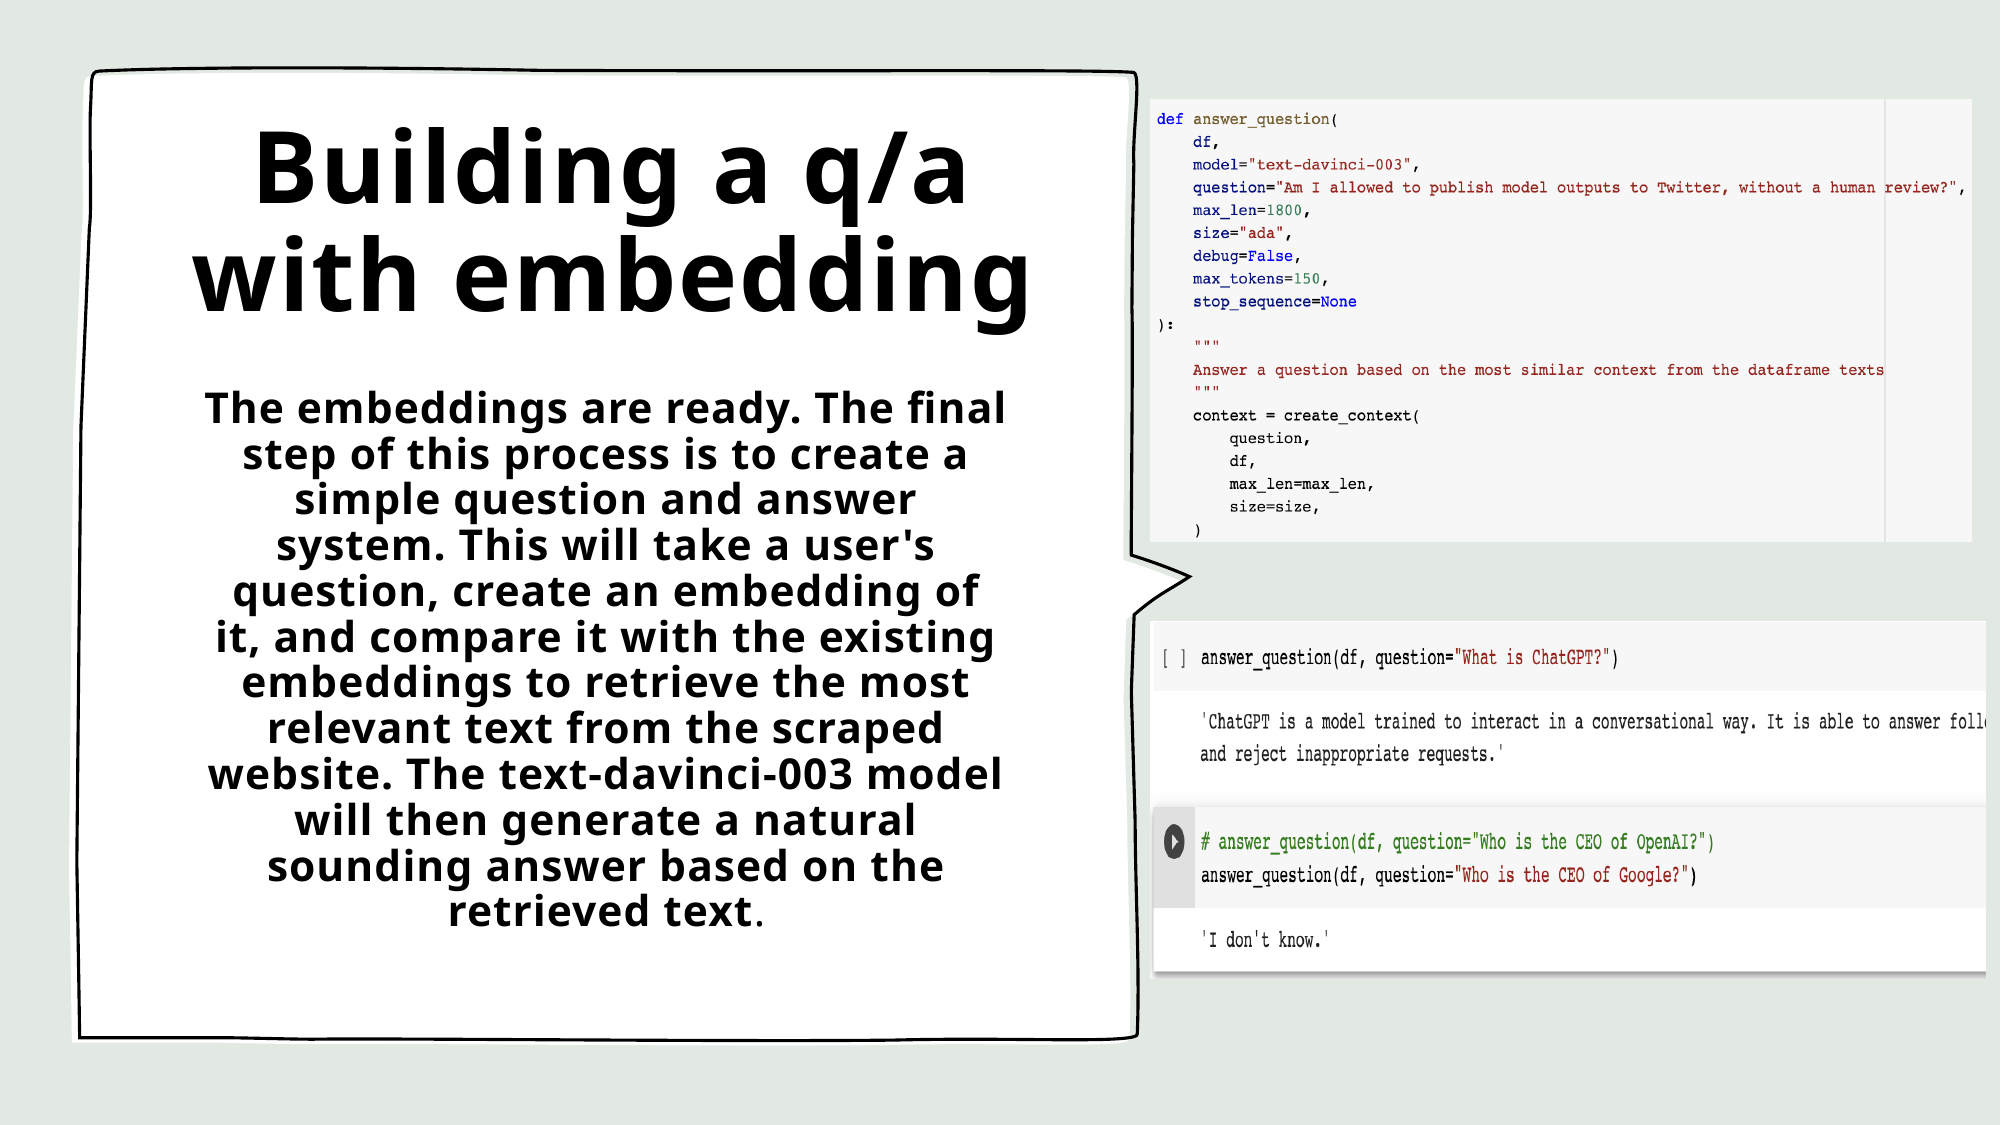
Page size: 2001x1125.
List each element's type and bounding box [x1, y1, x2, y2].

text_box [76, 67, 1190, 1041]
text_box [69, 76, 1130, 1046]
text_box [0, 0, 2000, 1125]
picture [1150, 620, 1986, 979]
picture [1150, 99, 1972, 542]
